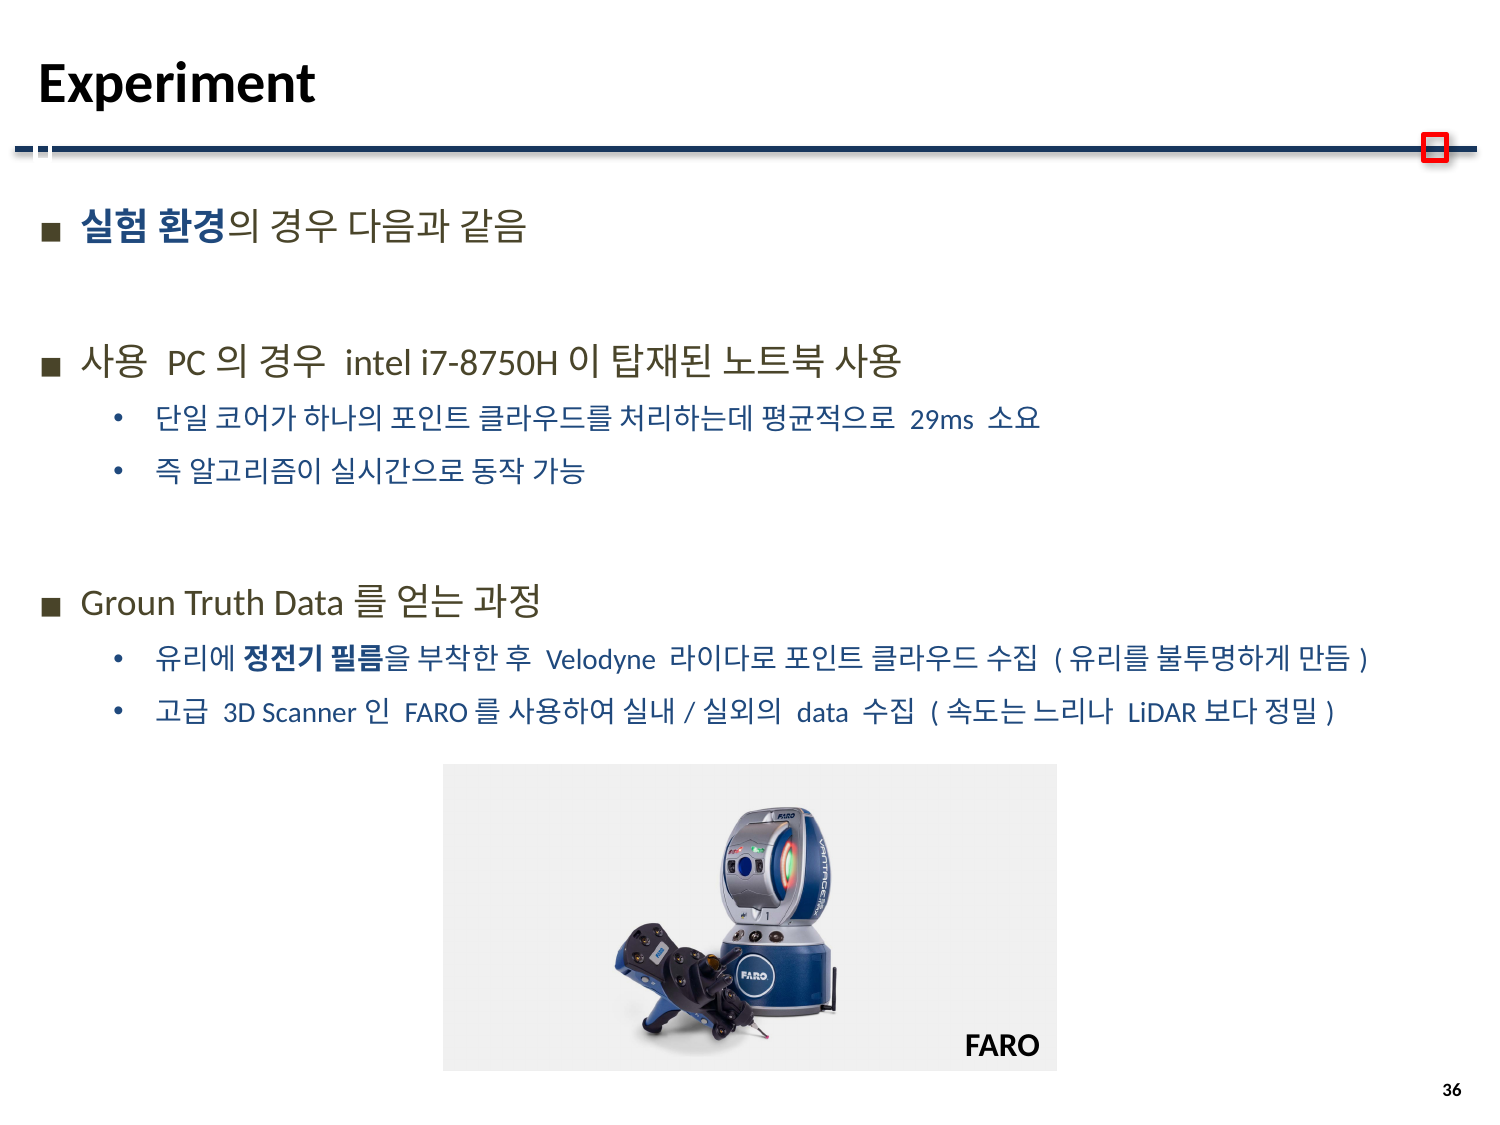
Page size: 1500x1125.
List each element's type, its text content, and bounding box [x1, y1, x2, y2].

title Experiment [23, 7, 1477, 151]
slide_number 36 [1376, 1071, 1477, 1108]
text_box 실험 환경의 경우 다음과 같음 사용 PC의 경우 intel i7-8750H이 탑재된 노트북 사용 단일 코어가 하나의 포인트 클라우드를 처리하는데 평균적으로 29ms 소요 즉 알고리즘이 실시간으로 동작 가능 Groun Truth Data를 얻는 과정 유리에 정전기 필름을 부착한 후 Velodyne 라이다로 포인트 클라우드 수집 (유리를 불투명하게 만듬) 고급 3D Scanner인 FARO를 사용하여 실내/실외의 data 수집 (속도는 느리나 LiDAR보다 정밀) [23, 172, 1477, 879]
picture [442, 764, 1058, 1072]
